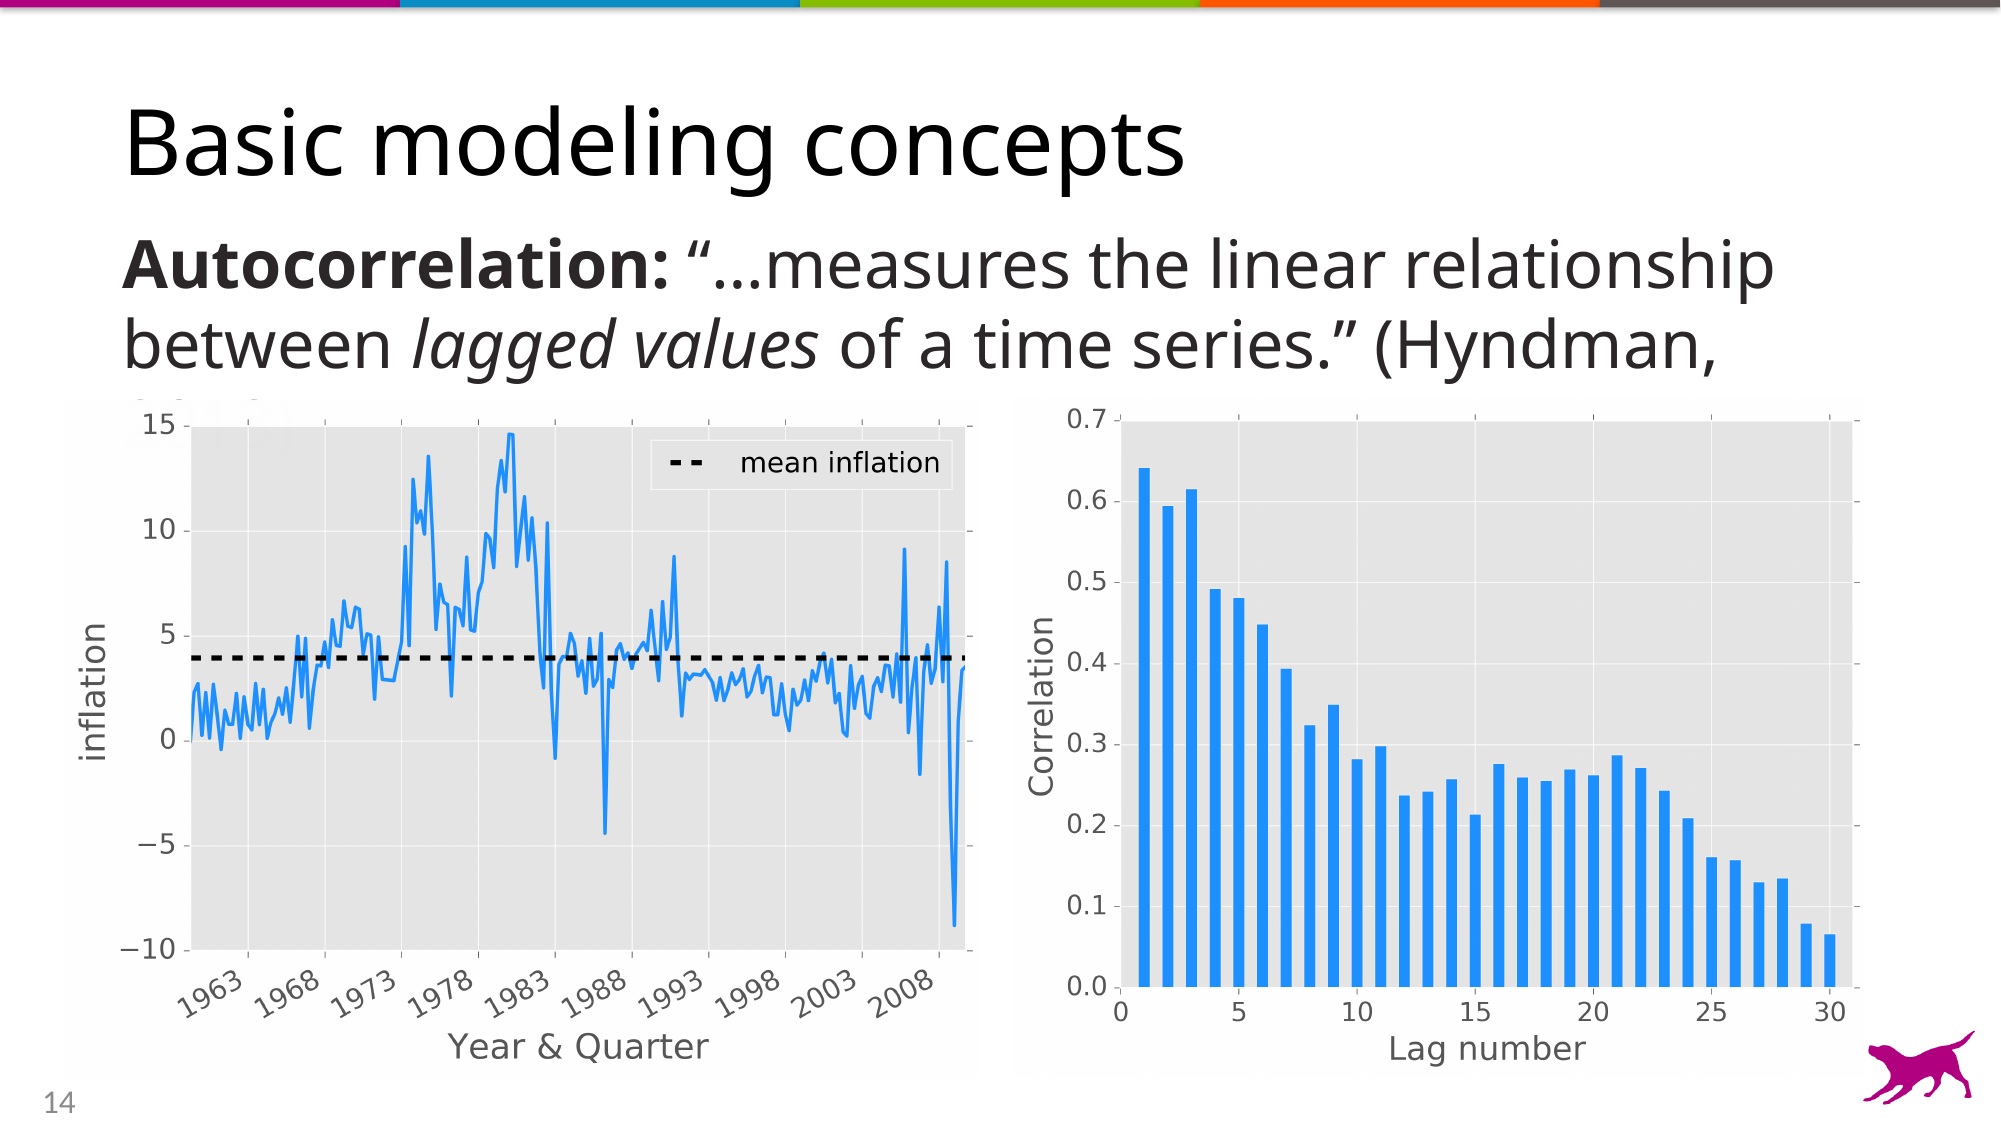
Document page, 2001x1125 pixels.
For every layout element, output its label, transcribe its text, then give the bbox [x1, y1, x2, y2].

list Autocorrelation: “…measures the linear relationship between lagged values of a time series.” (Hyndman, 2013) [107, 214, 1908, 409]
picture [1014, 396, 1979, 1106]
picture [63, 399, 978, 1079]
title Basic modeling concepts [108, 45, 1908, 214]
